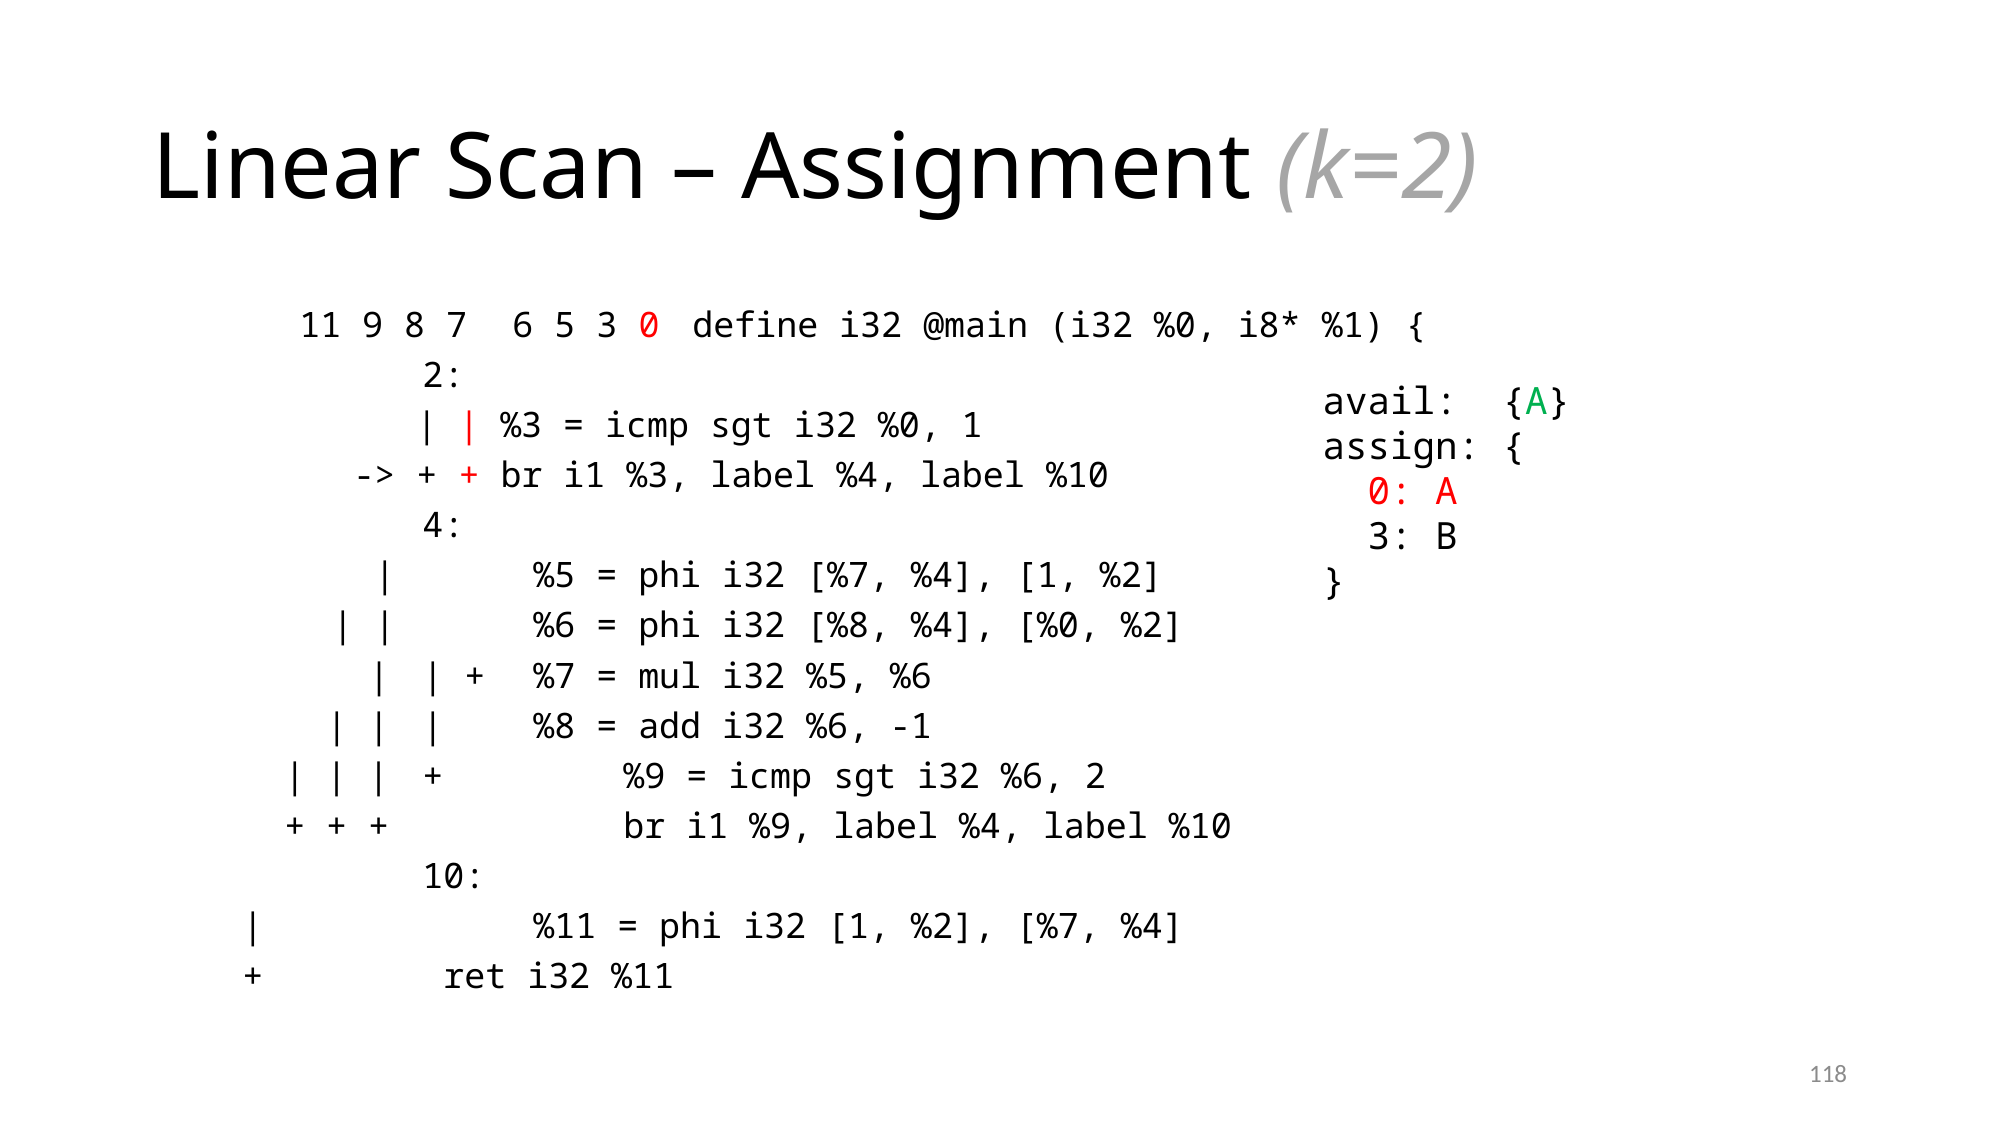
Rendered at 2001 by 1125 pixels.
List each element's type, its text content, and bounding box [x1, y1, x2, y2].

title Linear Scan – Assignment (k=2) [137, 59, 1863, 278]
text_box avail: {A} assign: { 0: A 3: B } [1307, 369, 1782, 610]
slide_number 118 [1412, 1042, 1863, 1103]
list 11 9 8 7 6 5 3 0 define i32 @main (i32 %0, i8* %1) { 2: | | %3 = icmp sgt i32 %0, 1 -> + + br i1 %3, label %4, label %10 4: | %5 = phi i32 [%7, %4], [1, %2] | | %6 = phi i32 [%8, %4], [%0, %2] | | + %7 = mul i32 %5, %6 | | | %8 = add i32 %6, -1 | | | + %9 = icmp sgt i32 %6, 2 + + + br i1 %9, label %4, label %10 10: | %11 = phi i32 [1, %2], [%7, %4] + ret i32 %11 [137, 299, 1863, 1014]
